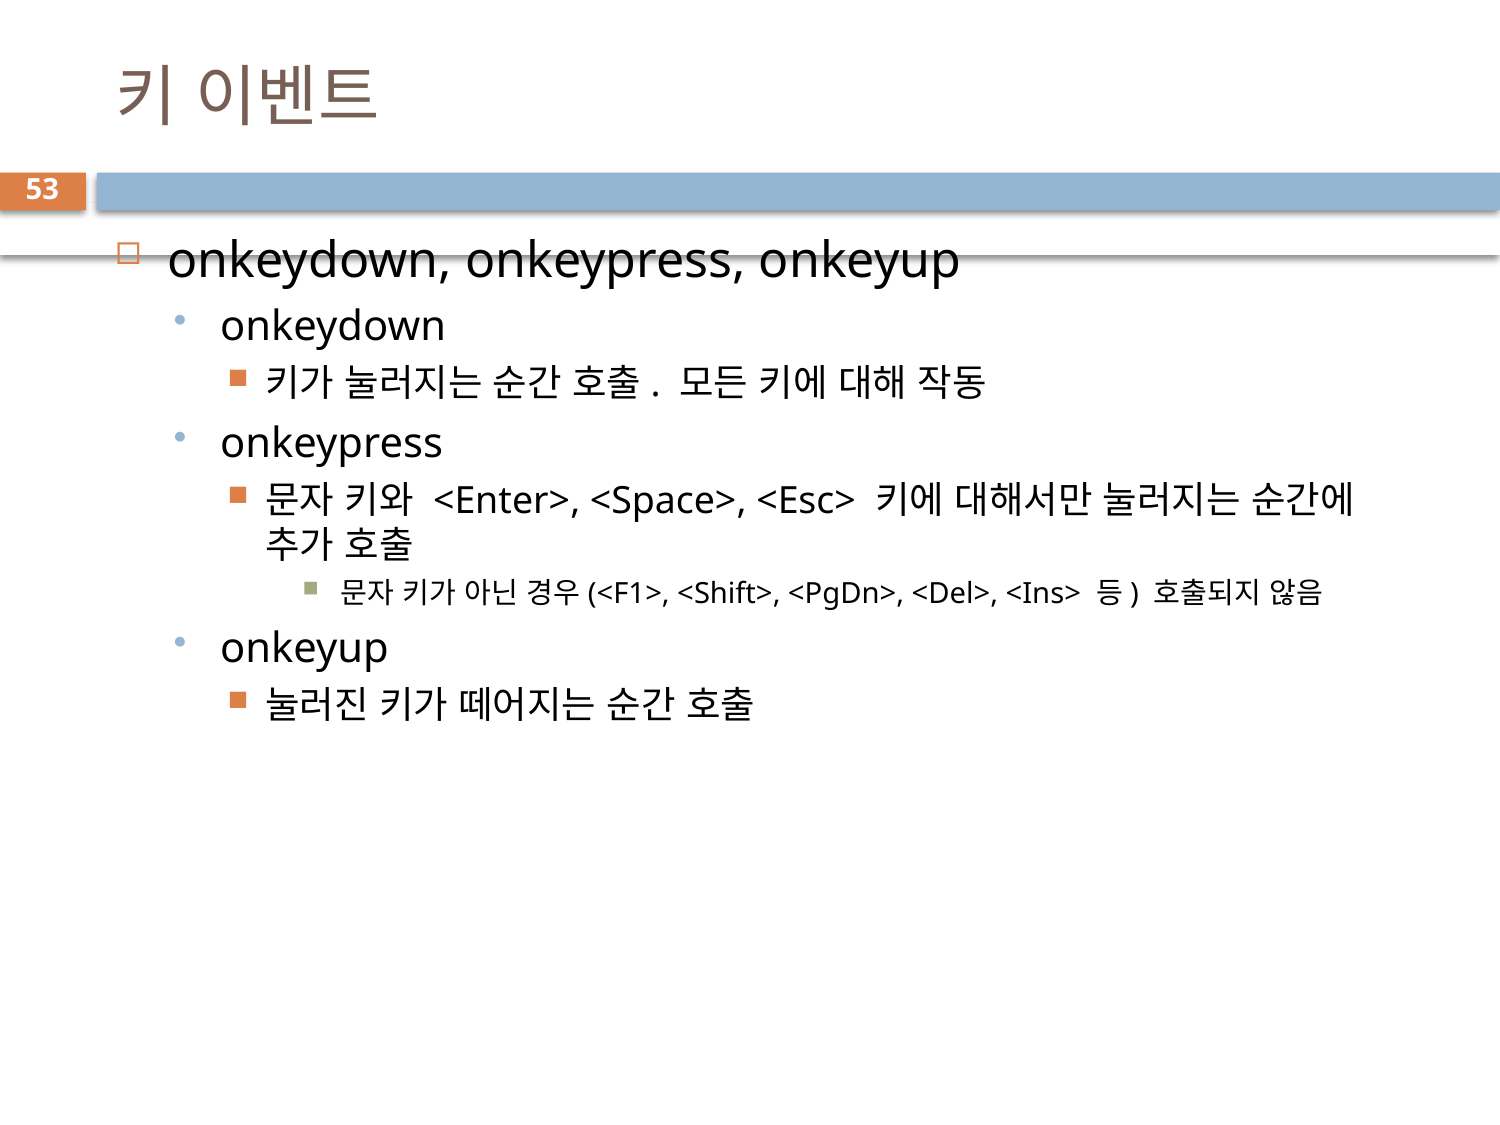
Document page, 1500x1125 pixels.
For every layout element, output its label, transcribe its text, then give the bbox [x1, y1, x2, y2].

title 키 이벤트 [100, 37, 1438, 149]
slide_number 53 [0, 170, 87, 211]
list onkeydown, onkeypress, onkeyup onkeydown 키가 눌러지는 순간 호출. 모든 키에 대해 작동 onkeypress 문자 키와 <Enter>, <Space>, <Esc> 키에 대해서만 눌러지는 순간에 추가 호출 문자 키가 아닌 경우(<F1>, <Shift>, <PgDn>, <Del>, <Ins> 등) 호출되지 않음 onkeyup 눌러진 키가 떼어지는 순간 호출 [100, 219, 1438, 1047]
